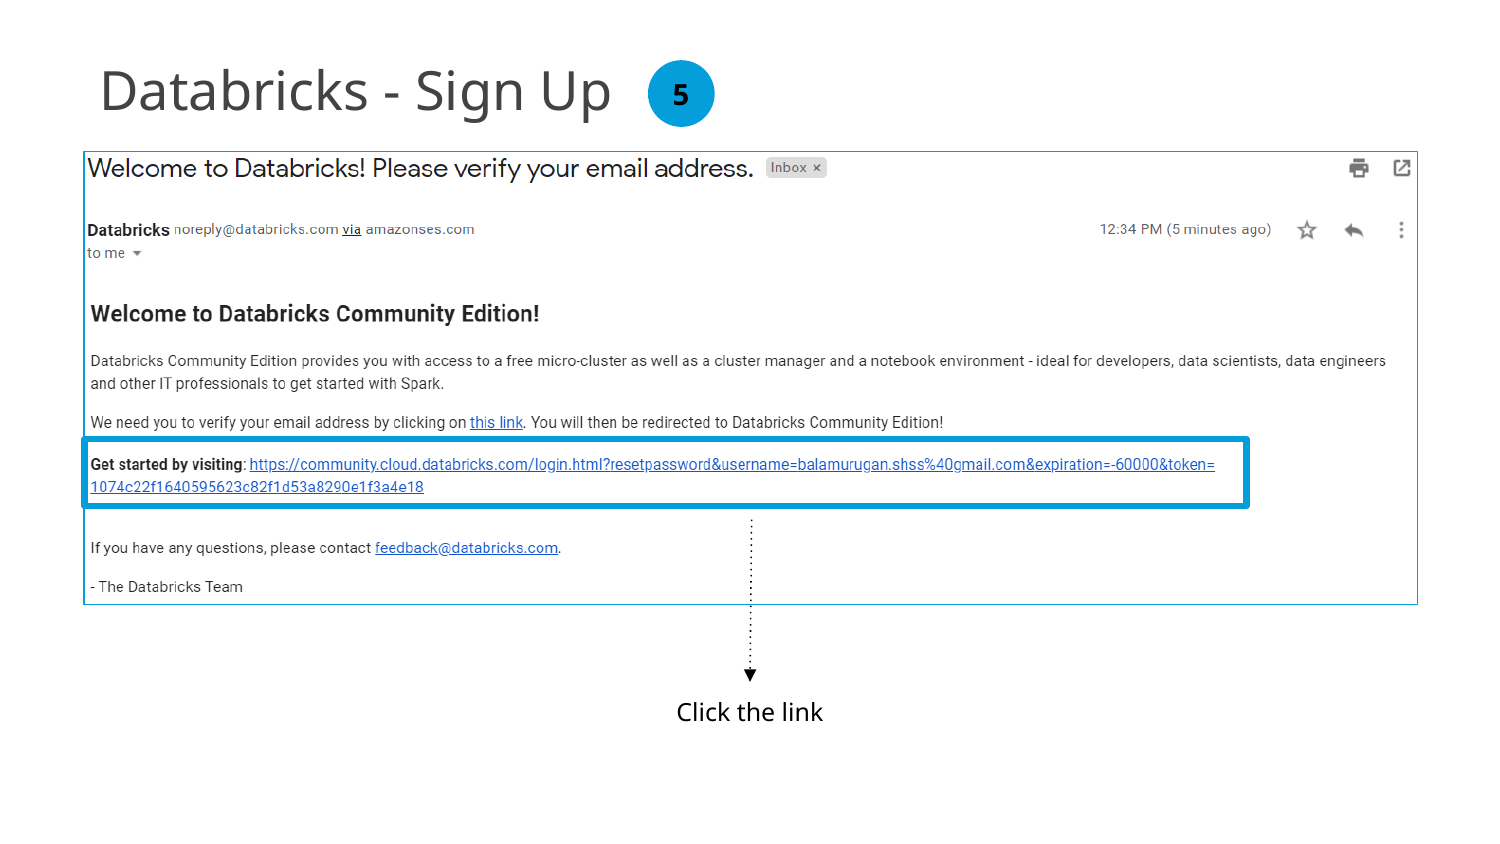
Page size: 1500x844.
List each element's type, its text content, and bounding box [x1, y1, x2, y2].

picture [89, 443, 1242, 502]
picture [86, 153, 1416, 603]
text_box Databricks - Sign Up [84, 58, 1226, 118]
text_box Click the link [643, 681, 857, 742]
text_box 5 [647, 60, 715, 127]
